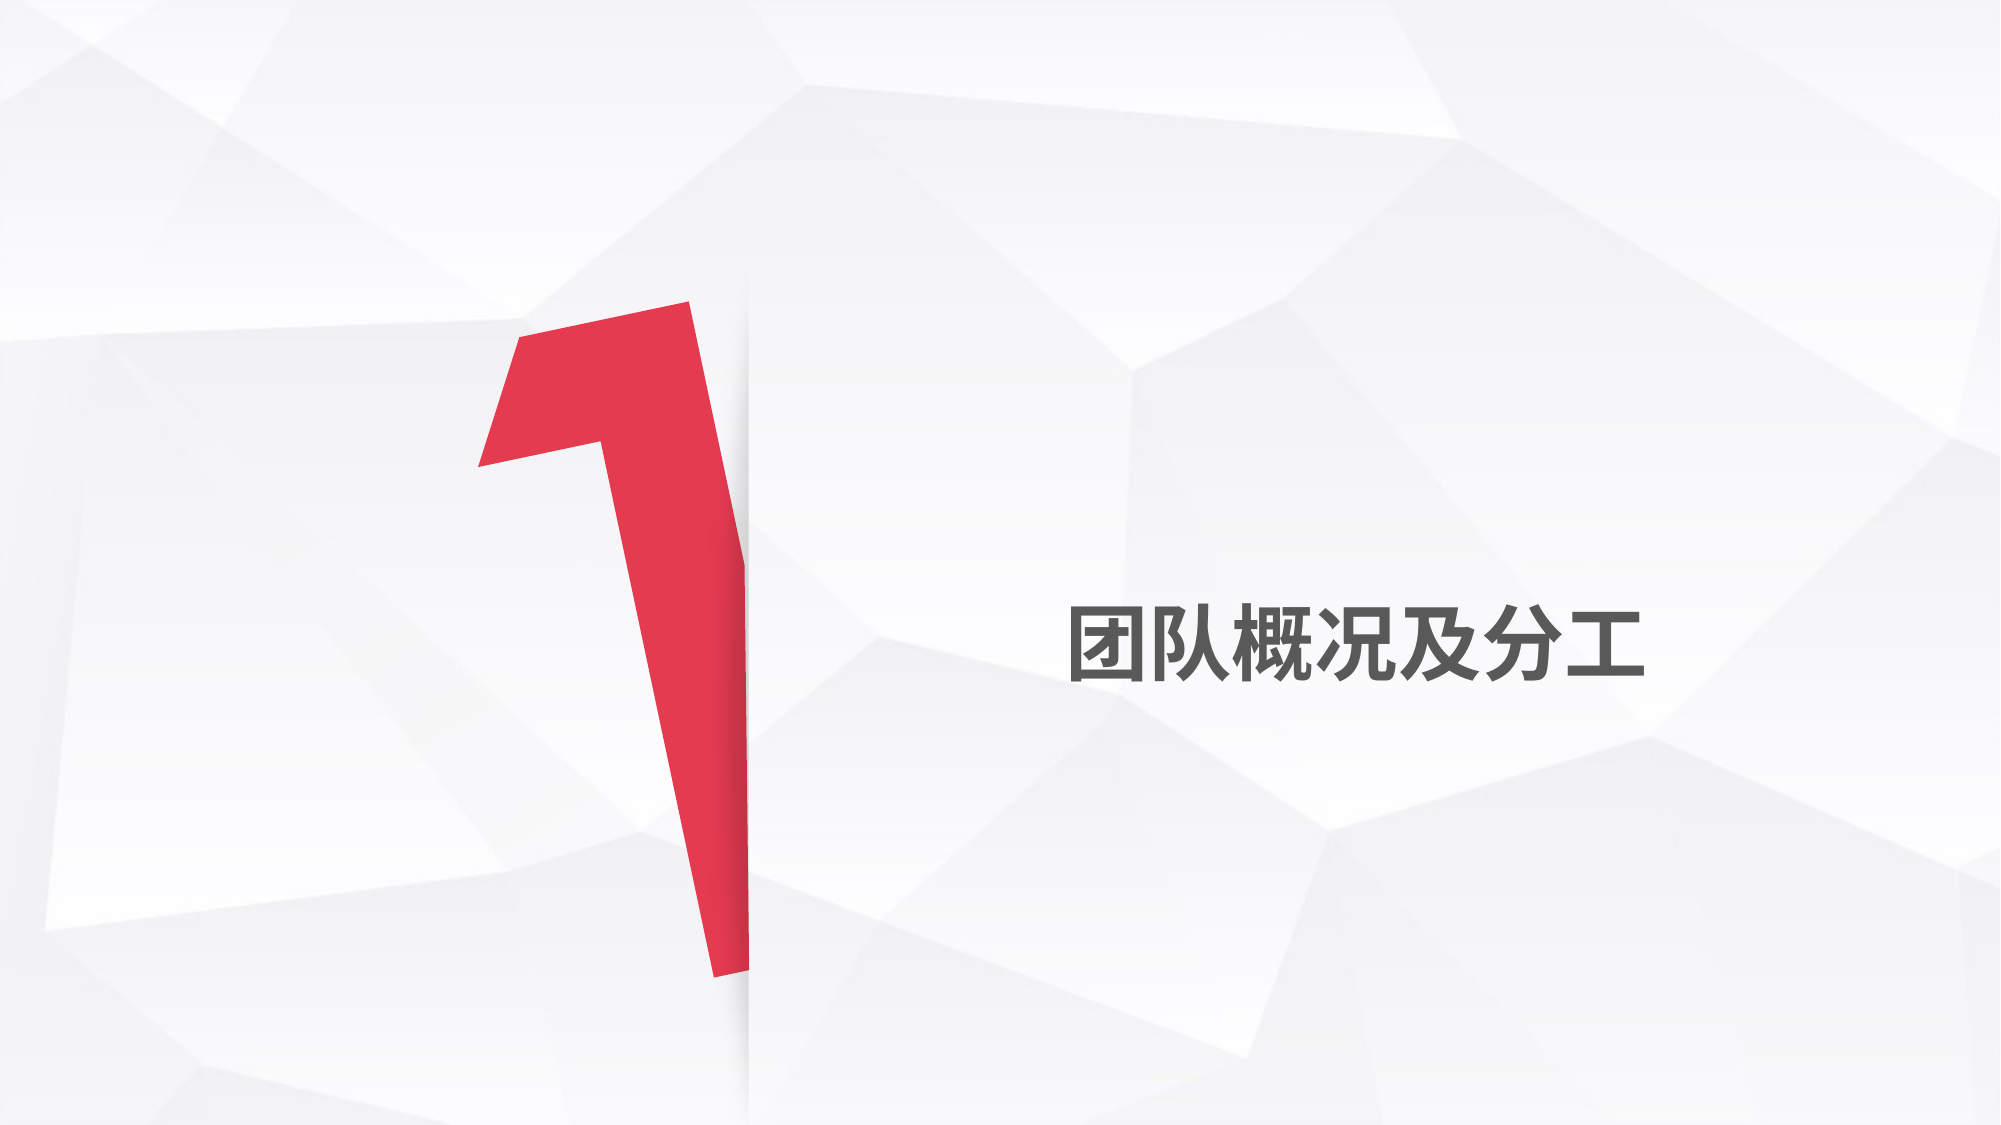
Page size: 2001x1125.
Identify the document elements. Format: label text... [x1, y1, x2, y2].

text_box [478, 301, 701, 917]
picture [0, 0, 2001, 1125]
text_box 团队概况及分工 [1050, 583, 1677, 699]
